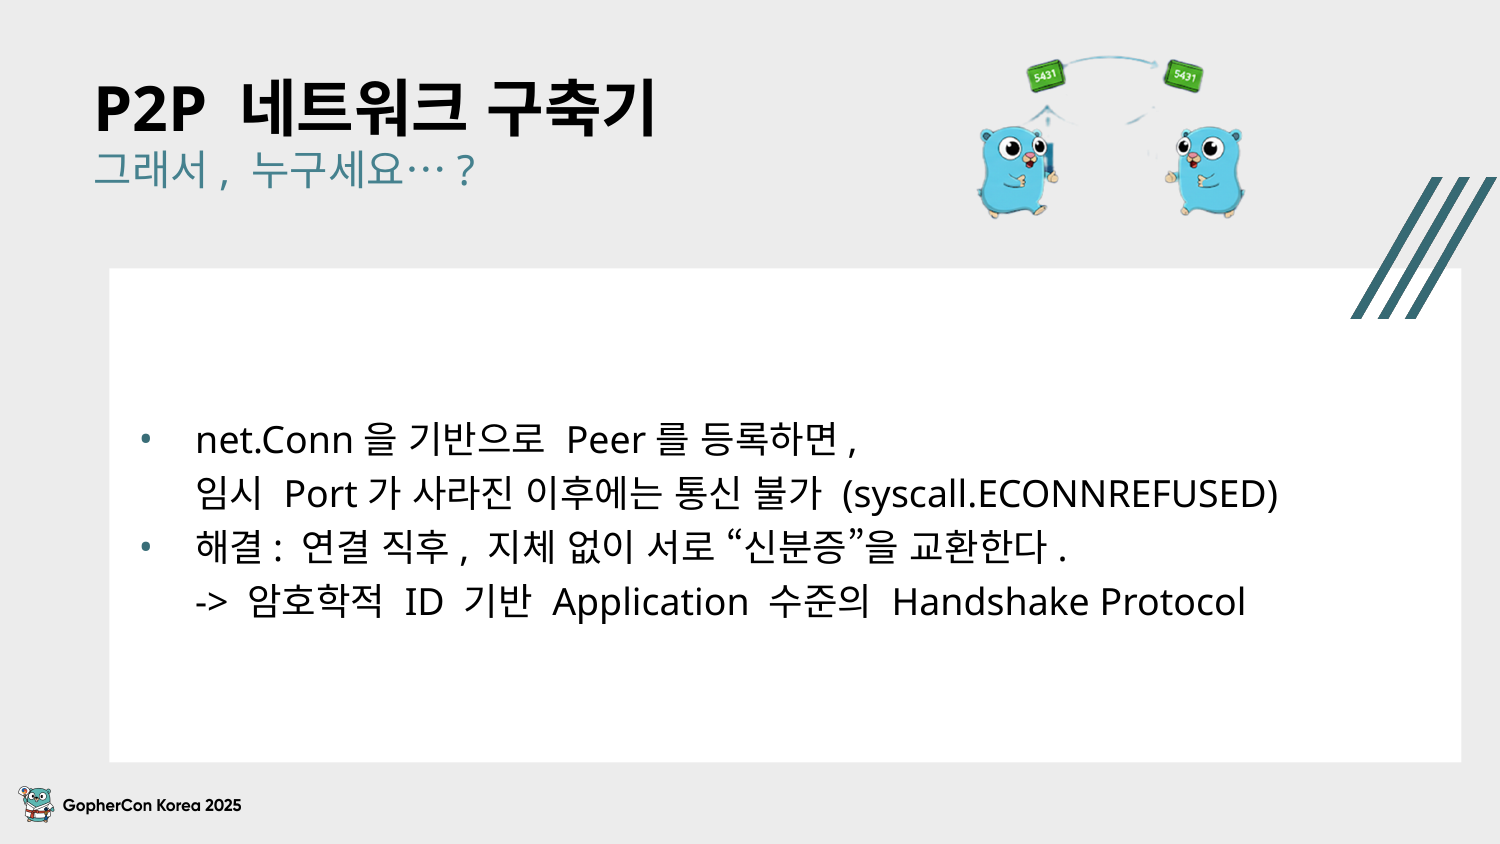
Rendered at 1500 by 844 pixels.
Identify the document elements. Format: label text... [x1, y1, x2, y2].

picture [15, 780, 241, 826]
picture [1349, 177, 1497, 319]
picture [950, 30, 1263, 269]
title P2P 네트워크 구축기 그래서, 누구세요…? [93, 68, 945, 216]
list net.Conn을 기반으로 Peer를 등록하면, 임시 Port가 사라진 이후에는 통신 불가 (syscall.ECONNREFUSED) 해결: 연결 직후, 지체 없이 서로 “신분증”을 교환한다. -> 암호학적 ID 기반 Application 수준의 Handshake Protocol [108, 268, 1461, 762]
